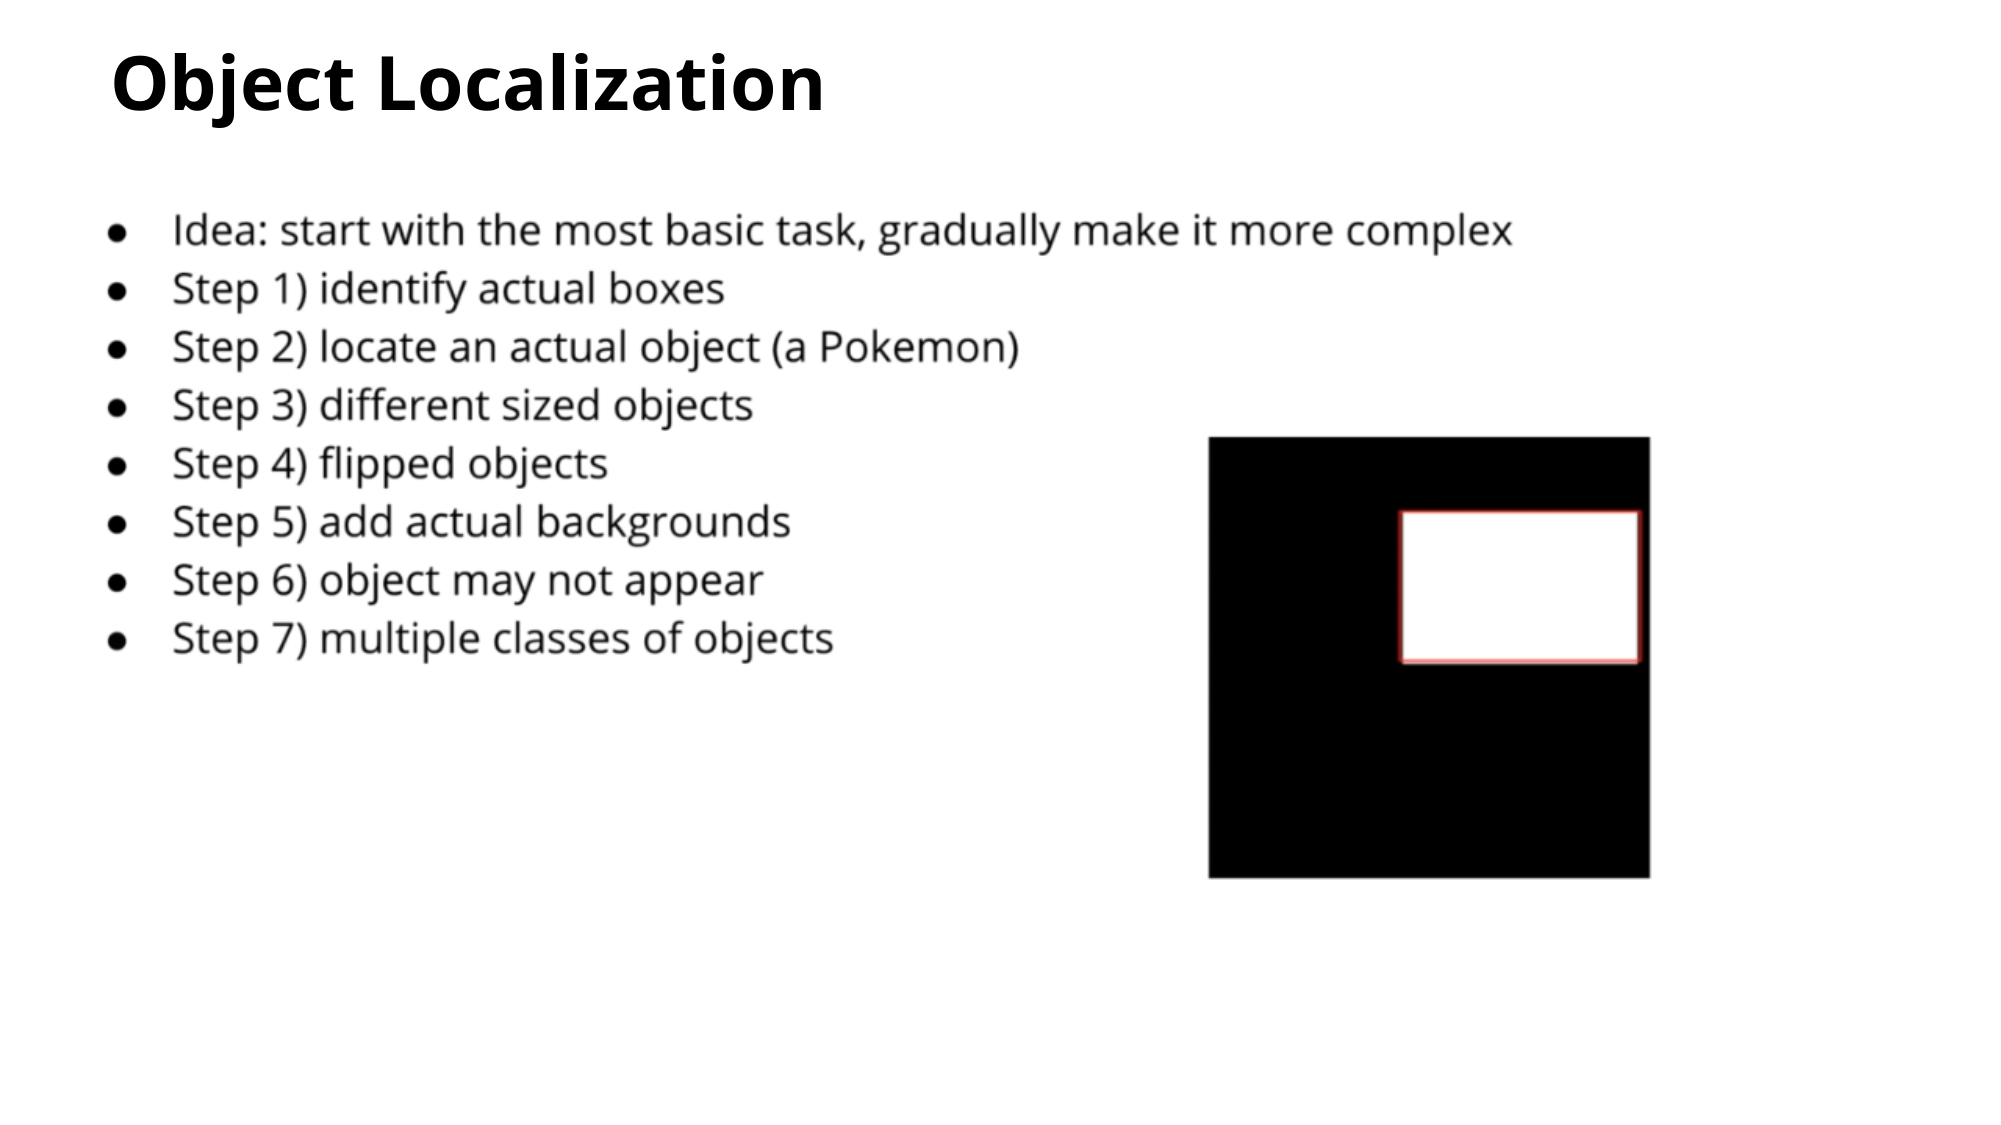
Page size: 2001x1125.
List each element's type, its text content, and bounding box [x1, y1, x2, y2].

picture [88, 198, 1661, 883]
text_box Object Localization [95, 28, 862, 133]
